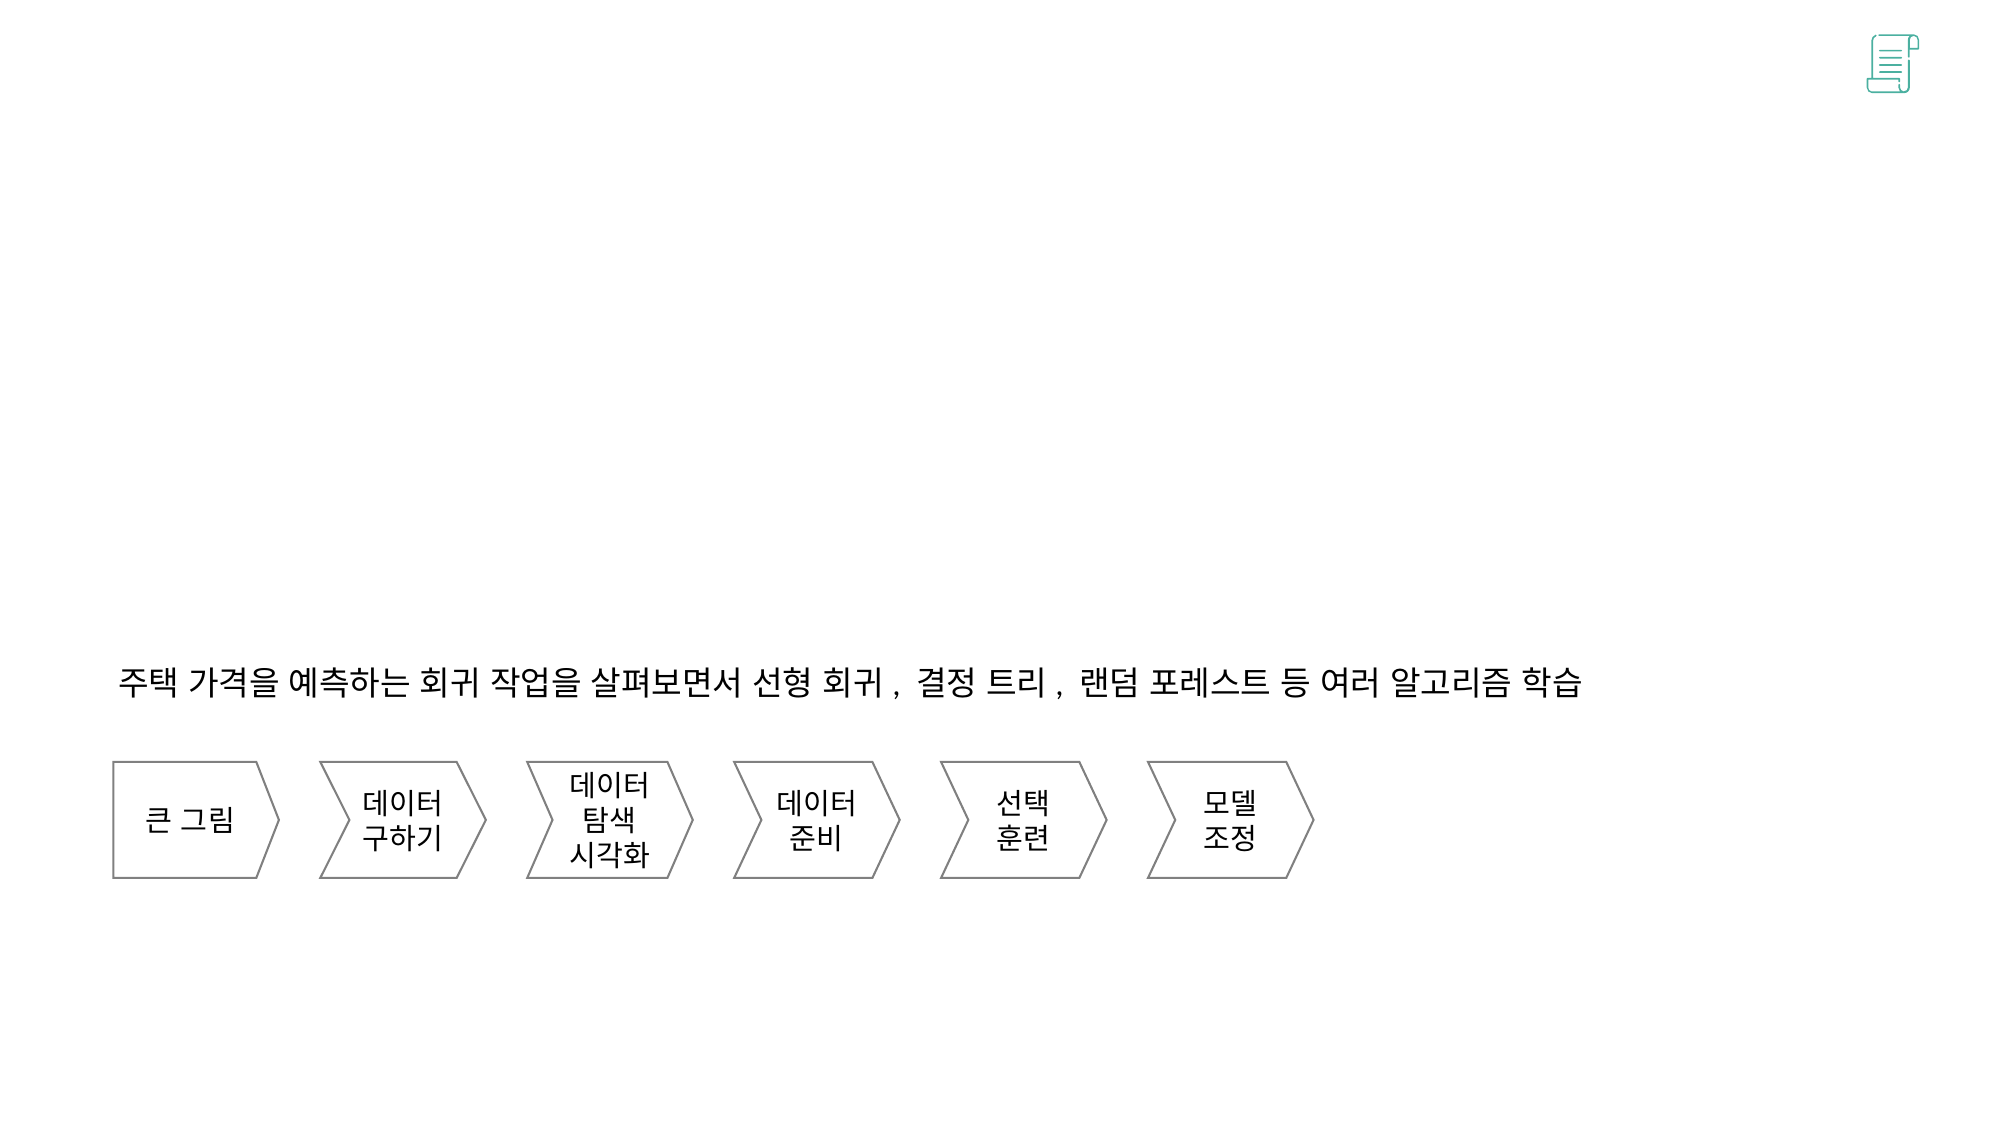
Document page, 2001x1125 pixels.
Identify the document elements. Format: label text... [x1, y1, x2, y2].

text_box 주택 가격을 예측하는 회귀 작업을 살펴보면서 선형 회귀, 결정 트리, 랜덤 포레스트 등 여러 알고리즘 학습 [103, 654, 1798, 710]
text_box 데이터 구하기 [318, 760, 488, 879]
text_box 큰 그림 [112, 760, 281, 879]
text_box 데이터 준비 [732, 760, 901, 879]
text_box 선택 훈련 [939, 760, 1108, 879]
text_box 데이터 탐색 시각화 [525, 760, 694, 879]
text_box 모델 조정 [1146, 760, 1315, 879]
